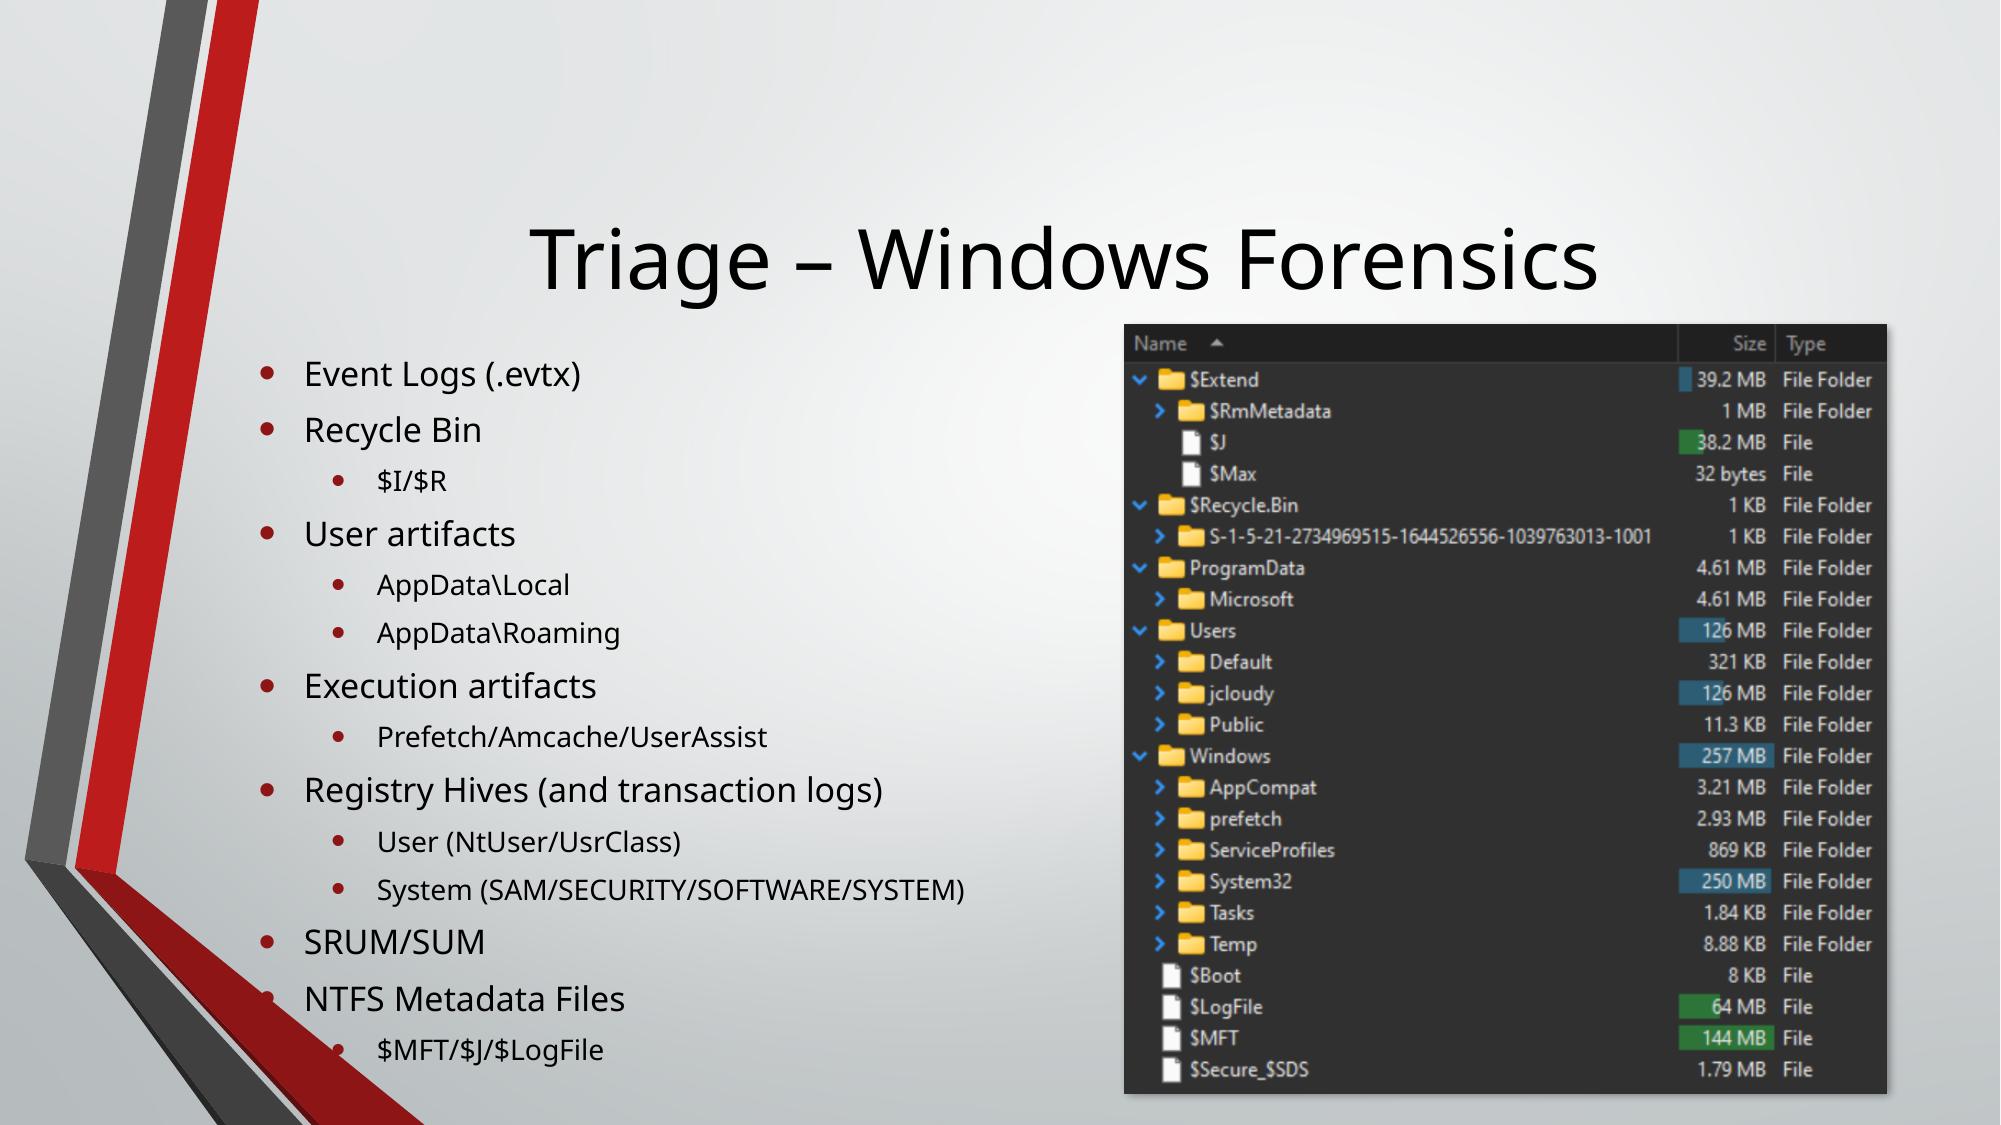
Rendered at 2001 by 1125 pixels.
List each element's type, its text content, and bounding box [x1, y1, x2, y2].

list Event Logs (.evtx) Recycle Bin $I/$R User artifacts AppData\Local AppData\Roaming Execution artifacts Prefetch/Amcache/UserAssist Registry Hives (and transaction logs) User (NtUser/UsrClass) System (SAM/SECURITY/SOFTWARE/SYSTEM) SRUM/SUM NTFS Metadata Files $MFT/$J/$LogFile [243, 340, 1122, 1078]
title Triage – Windows Forensics [243, 112, 1887, 340]
picture [1123, 324, 1888, 1094]
